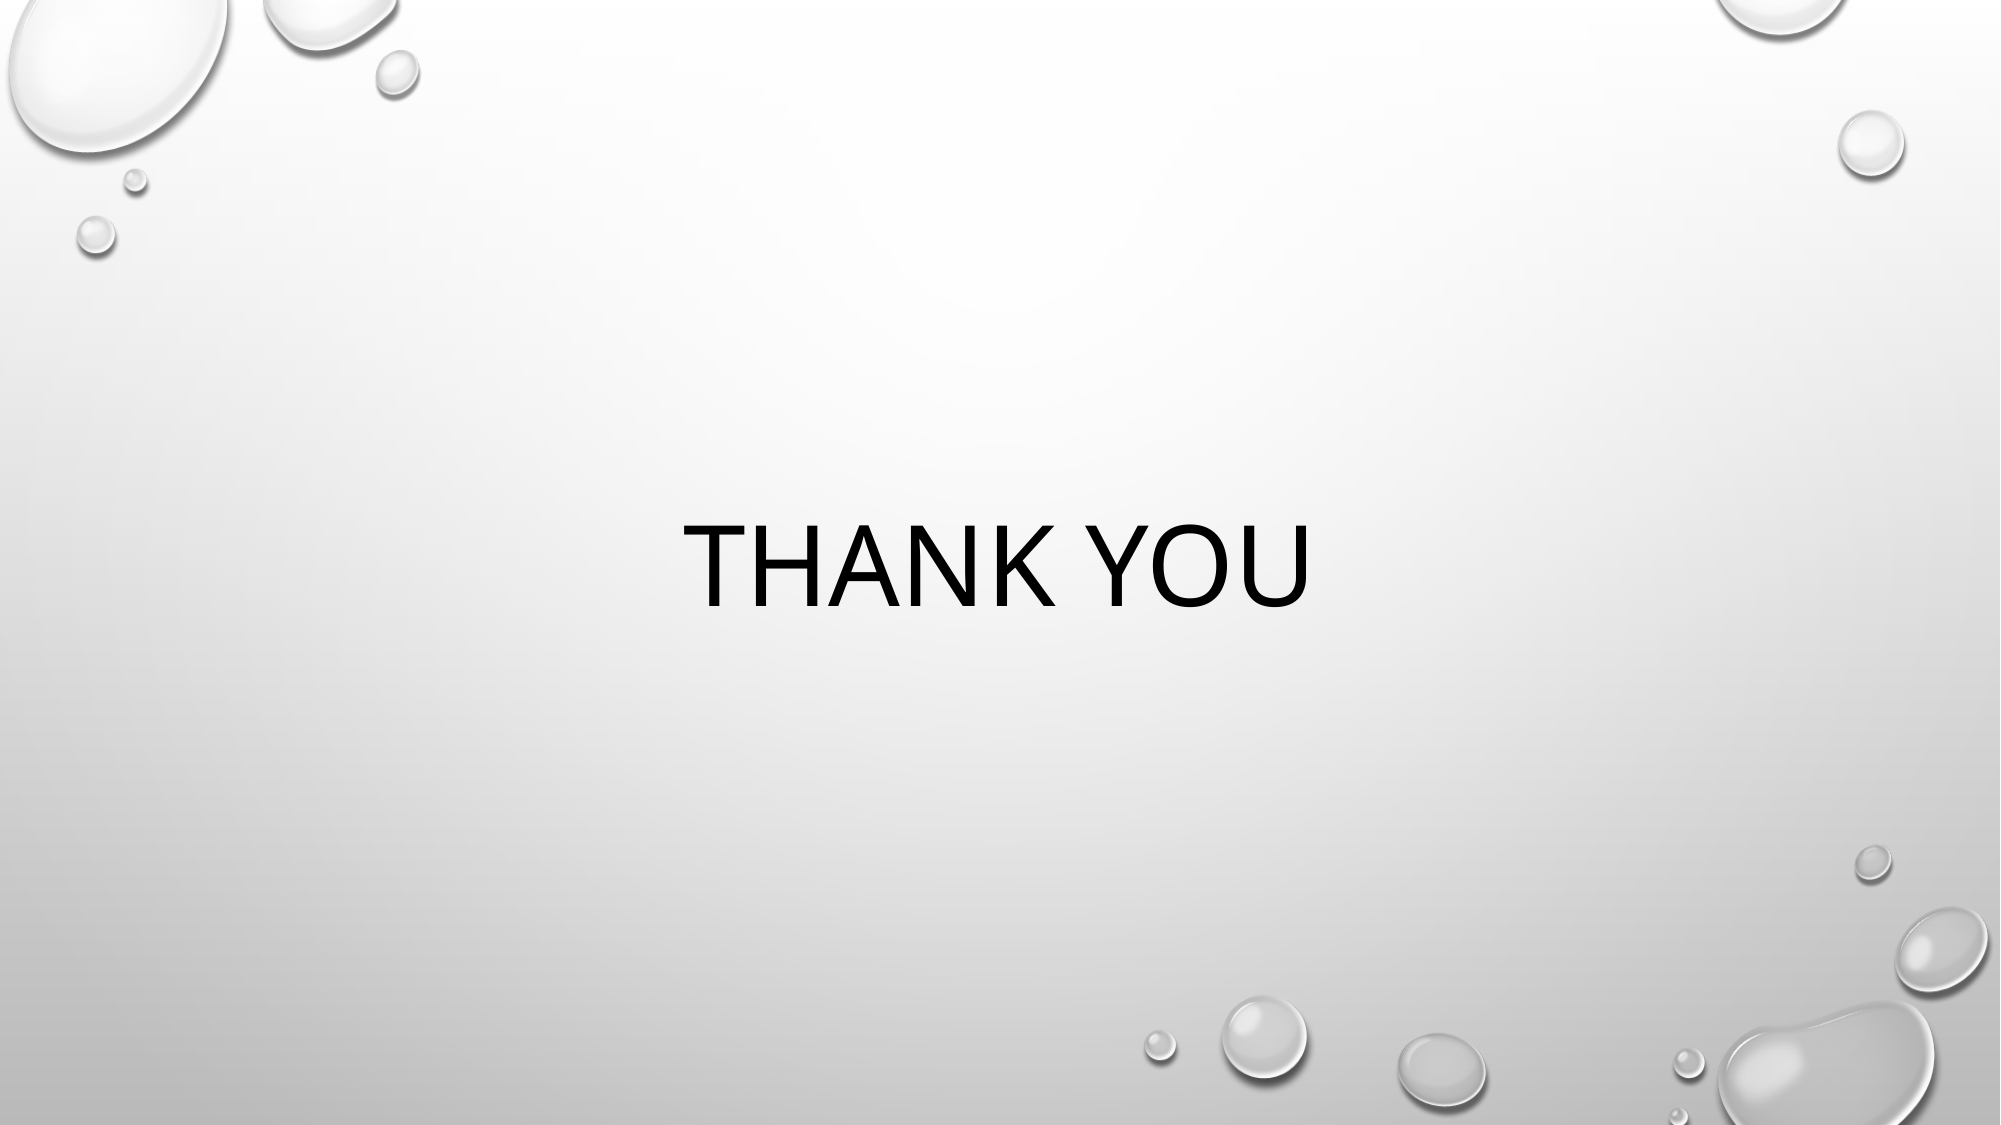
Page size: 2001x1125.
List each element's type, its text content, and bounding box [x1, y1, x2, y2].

text_box THANK YOU [668, 486, 1332, 772]
picture [0, 0, 2000, 1125]
